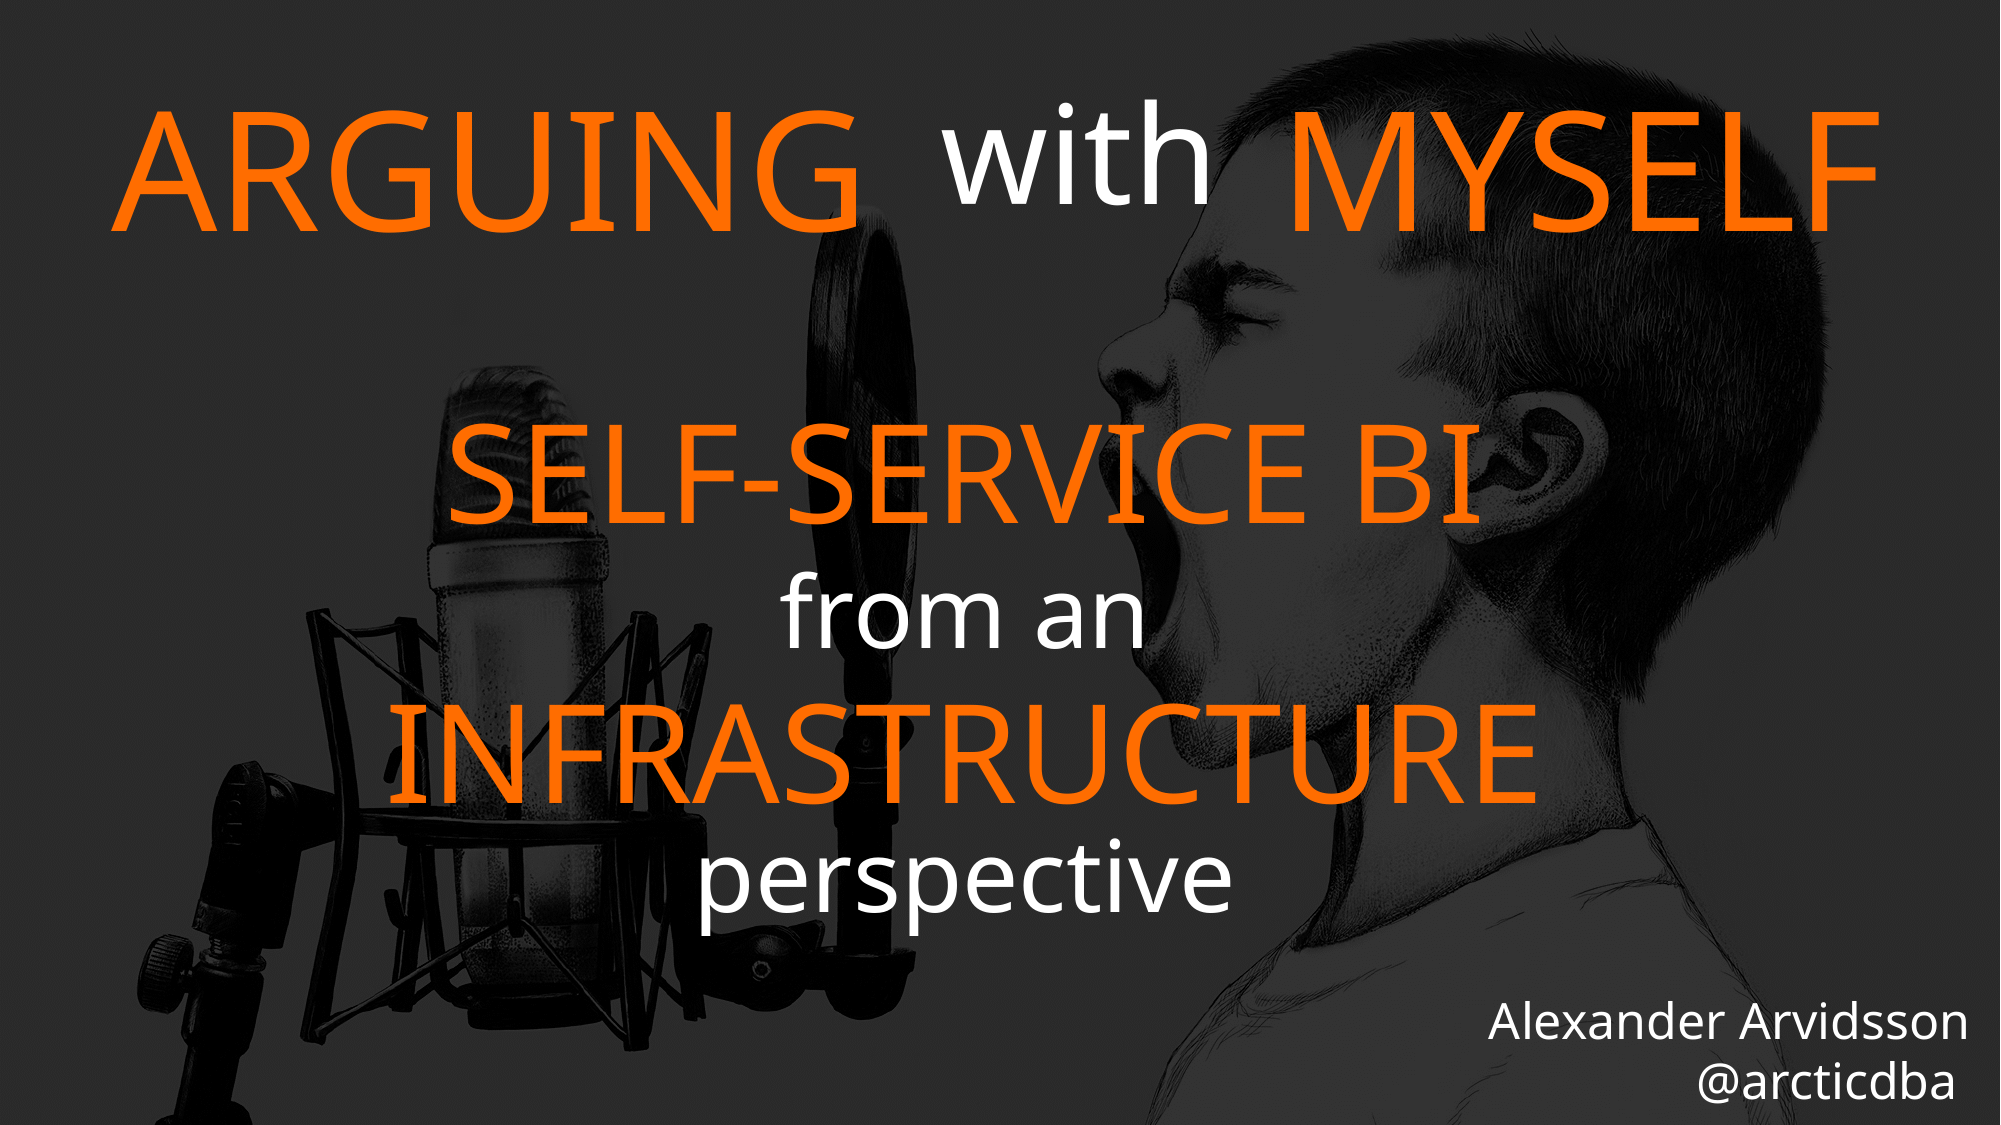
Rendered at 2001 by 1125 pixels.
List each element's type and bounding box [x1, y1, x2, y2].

picture [0, 0, 2000, 1125]
text_box [324, 378, 1606, 941]
